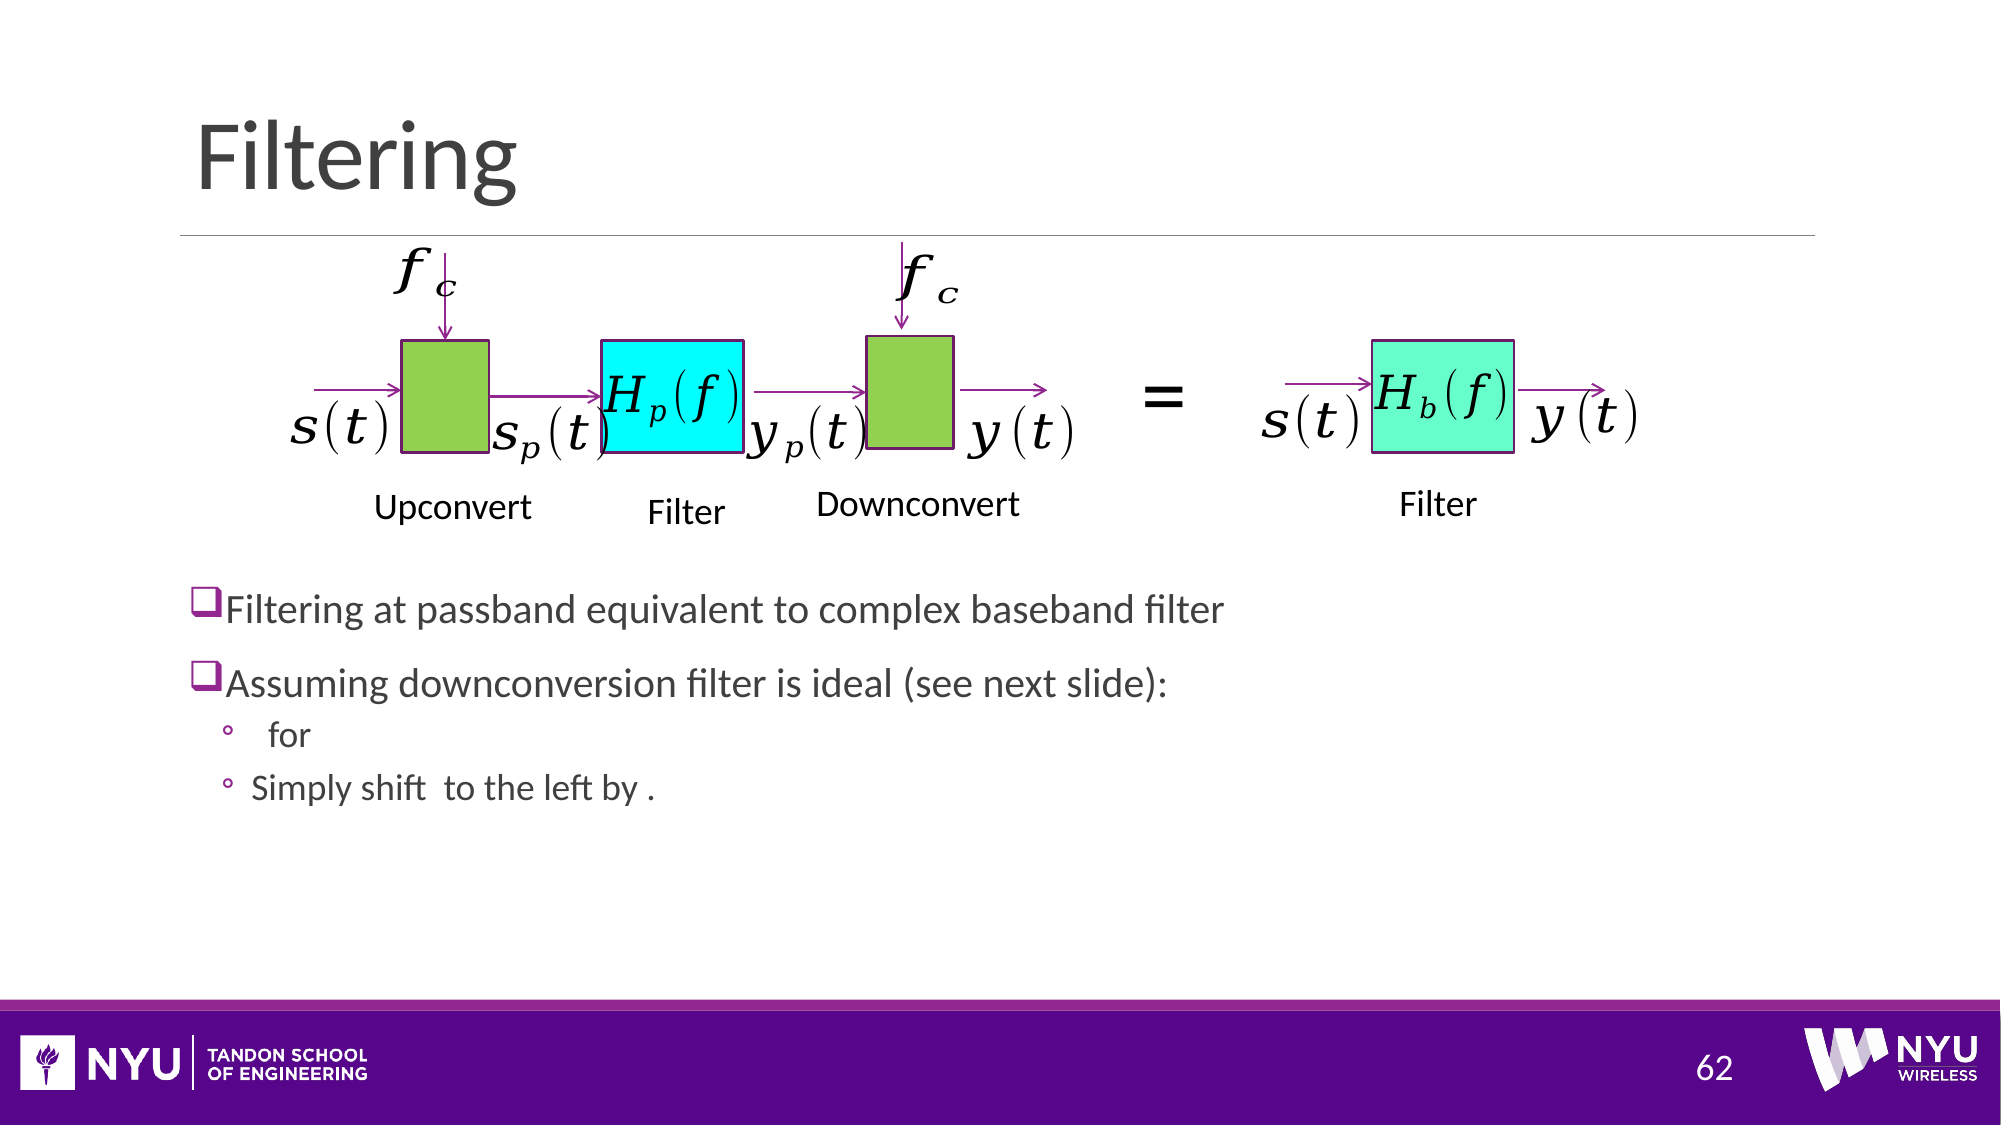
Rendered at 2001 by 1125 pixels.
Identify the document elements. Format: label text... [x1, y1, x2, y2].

text_box Filter [632, 479, 741, 540]
text_box Upconvert [358, 474, 548, 534]
text_box [600, 339, 745, 454]
text_box [400, 339, 490, 454]
text_box Downconvert [801, 471, 1036, 531]
text_box [1371, 339, 1515, 454]
text_box [865, 335, 955, 450]
text_box Filter [1384, 471, 1493, 532]
text_box = [1126, 327, 1203, 453]
title Filtering [180, 47, 1830, 218]
slide_number 62 [1533, 1035, 1749, 1096]
